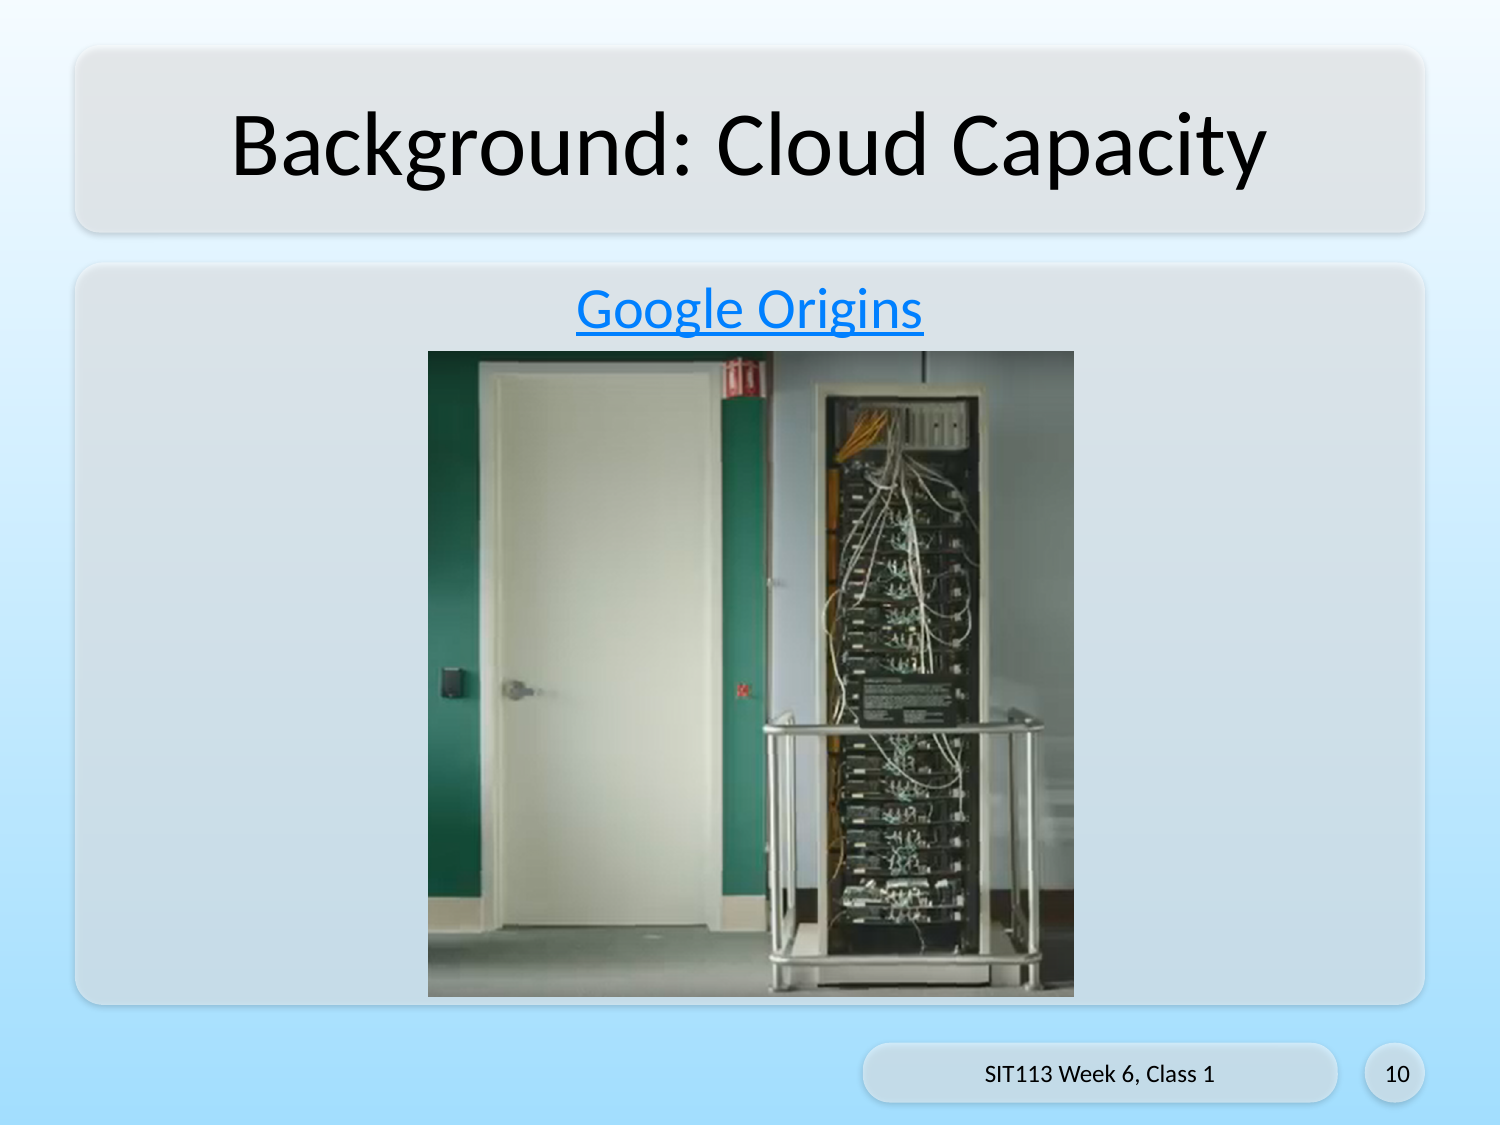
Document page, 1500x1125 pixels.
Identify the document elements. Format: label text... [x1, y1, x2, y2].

picture [427, 351, 1074, 998]
title Background: Cloud Capacity [75, 45, 1425, 233]
list Google Origins [75, 262, 1425, 1011]
slide_number 10 [1364, 1042, 1425, 1103]
footer SIT113 Week 6, Class 1 [862, 1042, 1338, 1103]
